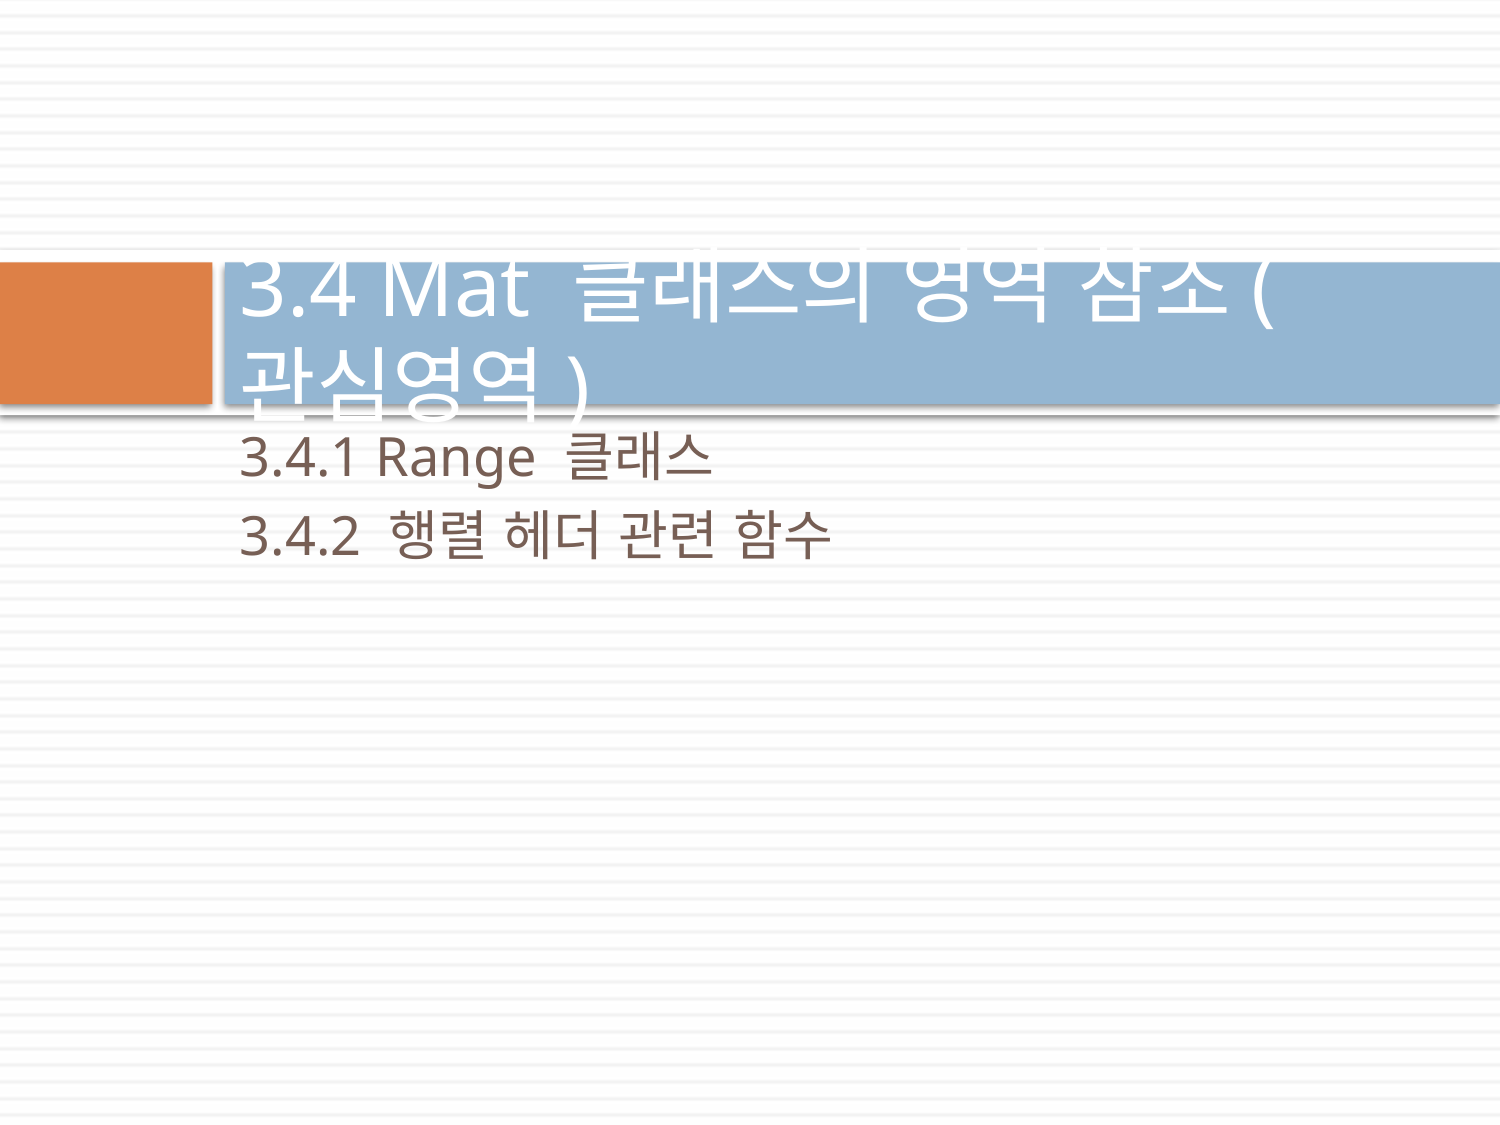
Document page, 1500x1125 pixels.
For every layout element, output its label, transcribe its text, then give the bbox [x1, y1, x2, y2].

title 3.4 Mat 클래스의 영역 참조(관심영역) [225, 262, 1475, 405]
list 3.4.1 Range 클래스 3.4.2 행렬 헤더 관련 함수 [225, 414, 1394, 1000]
